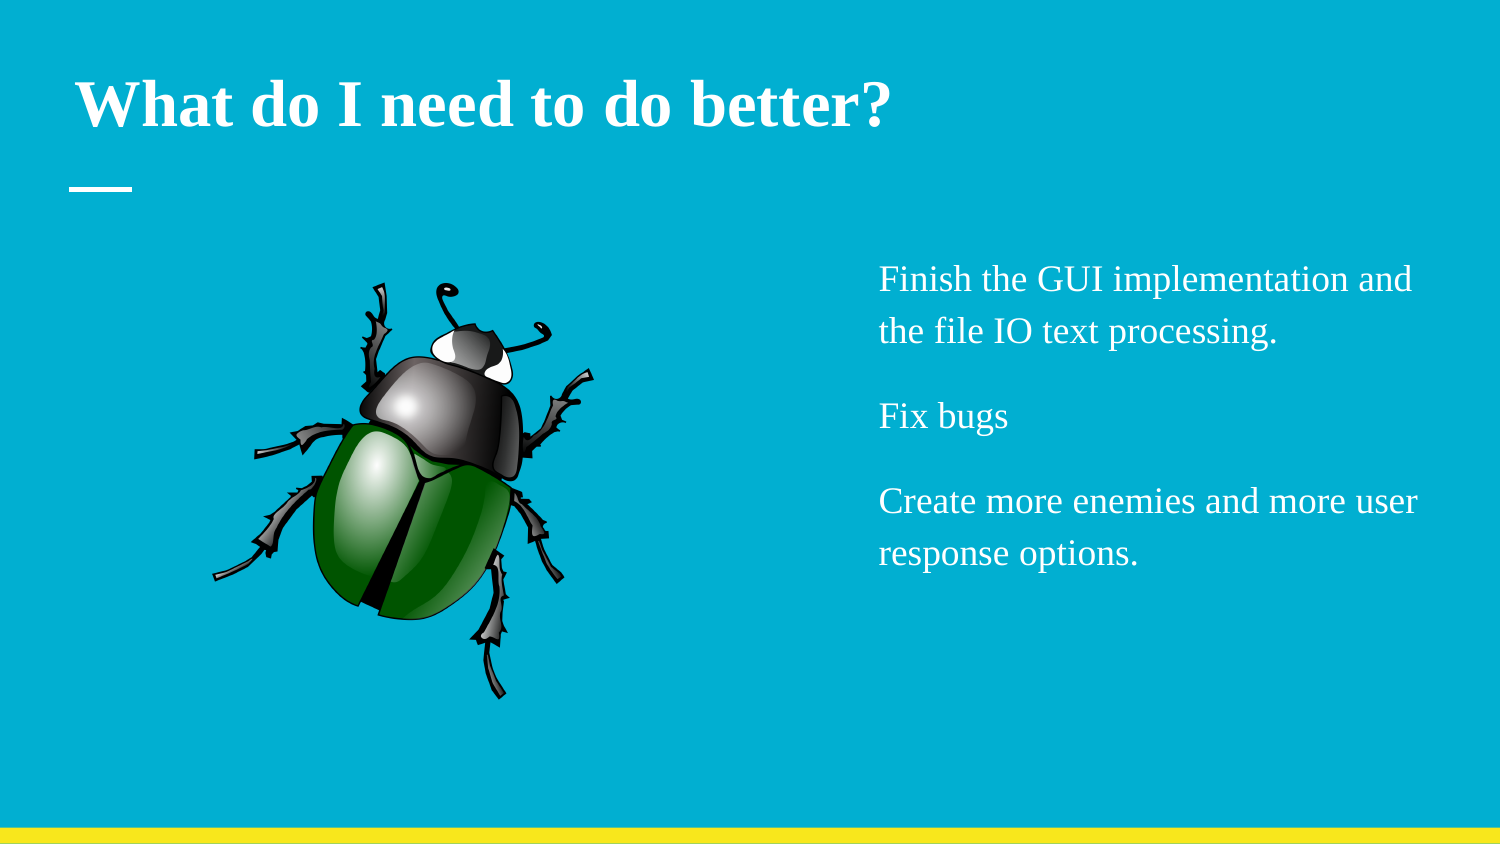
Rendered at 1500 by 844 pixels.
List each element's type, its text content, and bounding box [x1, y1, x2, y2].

list Finish the GUI implementation and the file IO text processing. Fix bugs Create more enemies and more user response options. [863, 232, 1449, 750]
title What do I need to do better? [59, 45, 1458, 151]
picture [212, 282, 594, 700]
